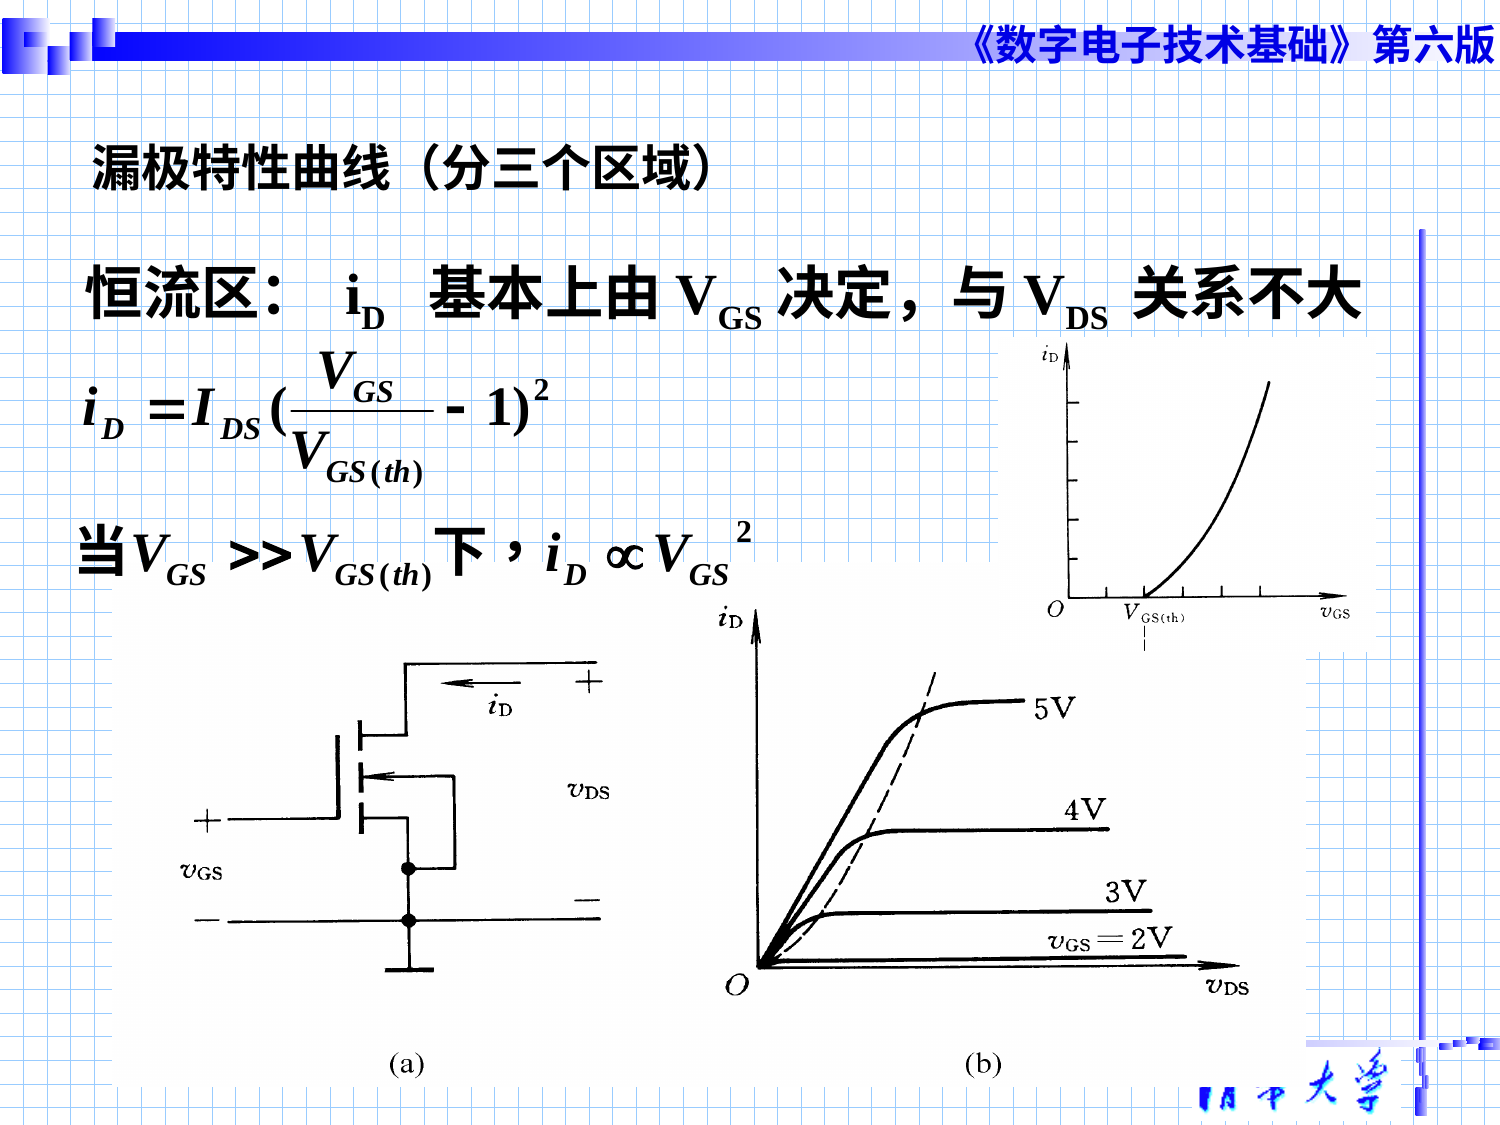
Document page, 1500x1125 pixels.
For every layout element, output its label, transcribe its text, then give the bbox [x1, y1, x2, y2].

title 漏极特性曲线（分三个区域） [76, 90, 1412, 244]
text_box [72, 329, 767, 606]
picture [111, 337, 1401, 1121]
list 恒流区： iD 基本上由VGS决定，与VDS 关系不大 [70, 248, 1447, 1035]
